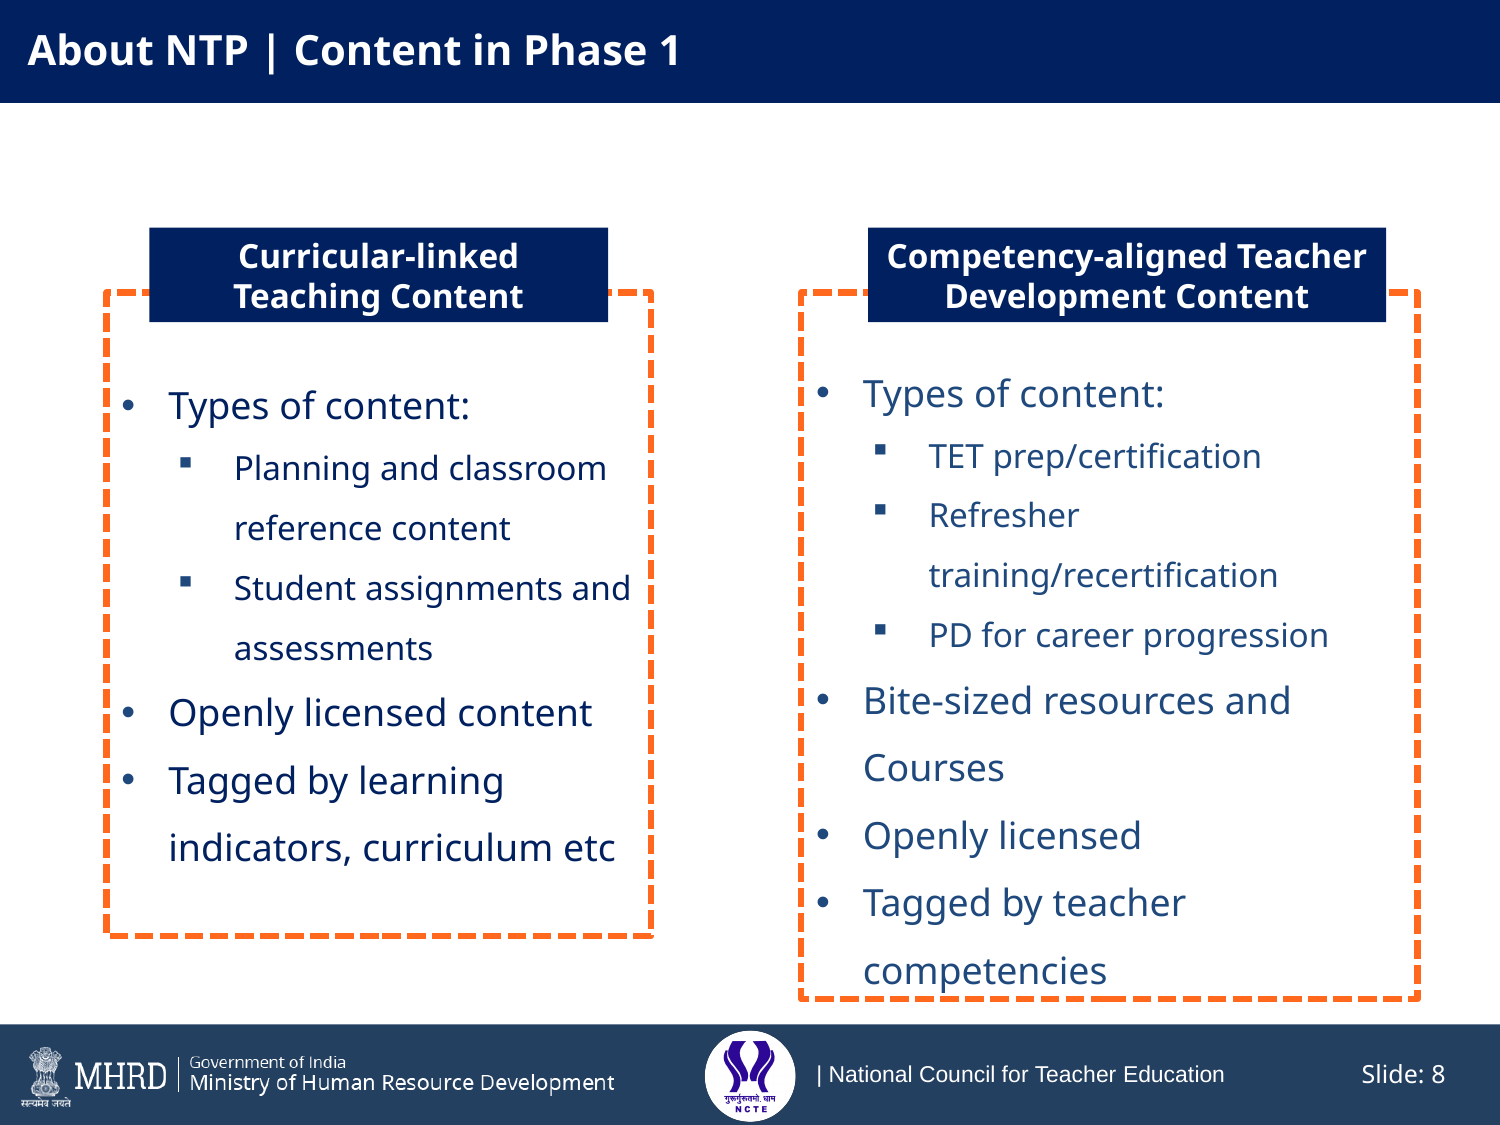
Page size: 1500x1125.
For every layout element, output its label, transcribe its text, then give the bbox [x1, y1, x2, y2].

text_box | National Council for Teacher Education [801, 1044, 1297, 1101]
picture [702, 1027, 798, 1123]
text_box Types of content: TET prep/certification Refresher training/recertification PD for career progression Bite-sized resources and Courses Openly licensed Tagged by teacher competencies [801, 292, 1418, 1000]
text_box Types of content: Planning and classroom reference content Student assignments and assessments Openly licensed content Tagged by learning indicators, curriculum etc [106, 292, 651, 937]
list About NTP | Content in Phase 1 [0, 0, 1500, 103]
picture [20, 1047, 641, 1107]
text_box Competency-aligned Teacher Development Content [868, 227, 1387, 323]
text_box Curricular-linked Teaching Content [149, 227, 609, 323]
slide_number Slide: 8 [1329, 1045, 1478, 1106]
